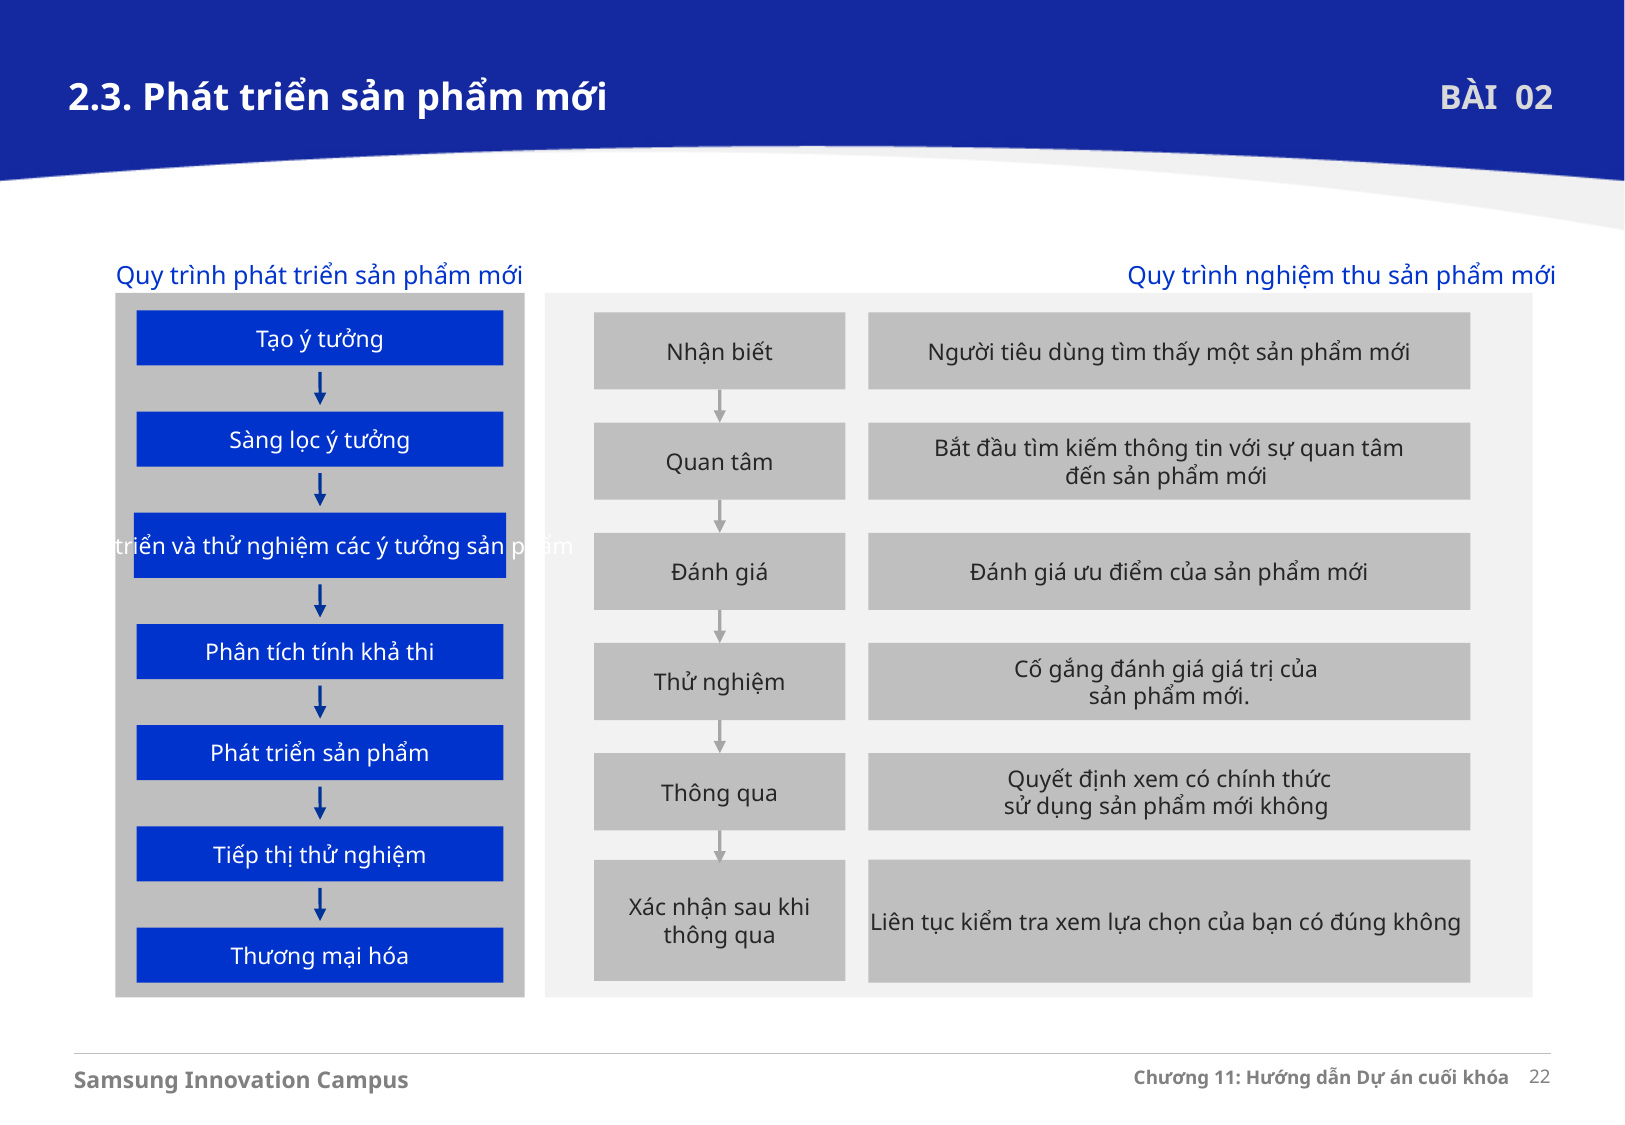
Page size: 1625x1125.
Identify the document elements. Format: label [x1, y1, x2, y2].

text_box [109, 237, 1557, 998]
picture [0, 0, 1625, 1125]
text_box [68, 73, 1554, 119]
